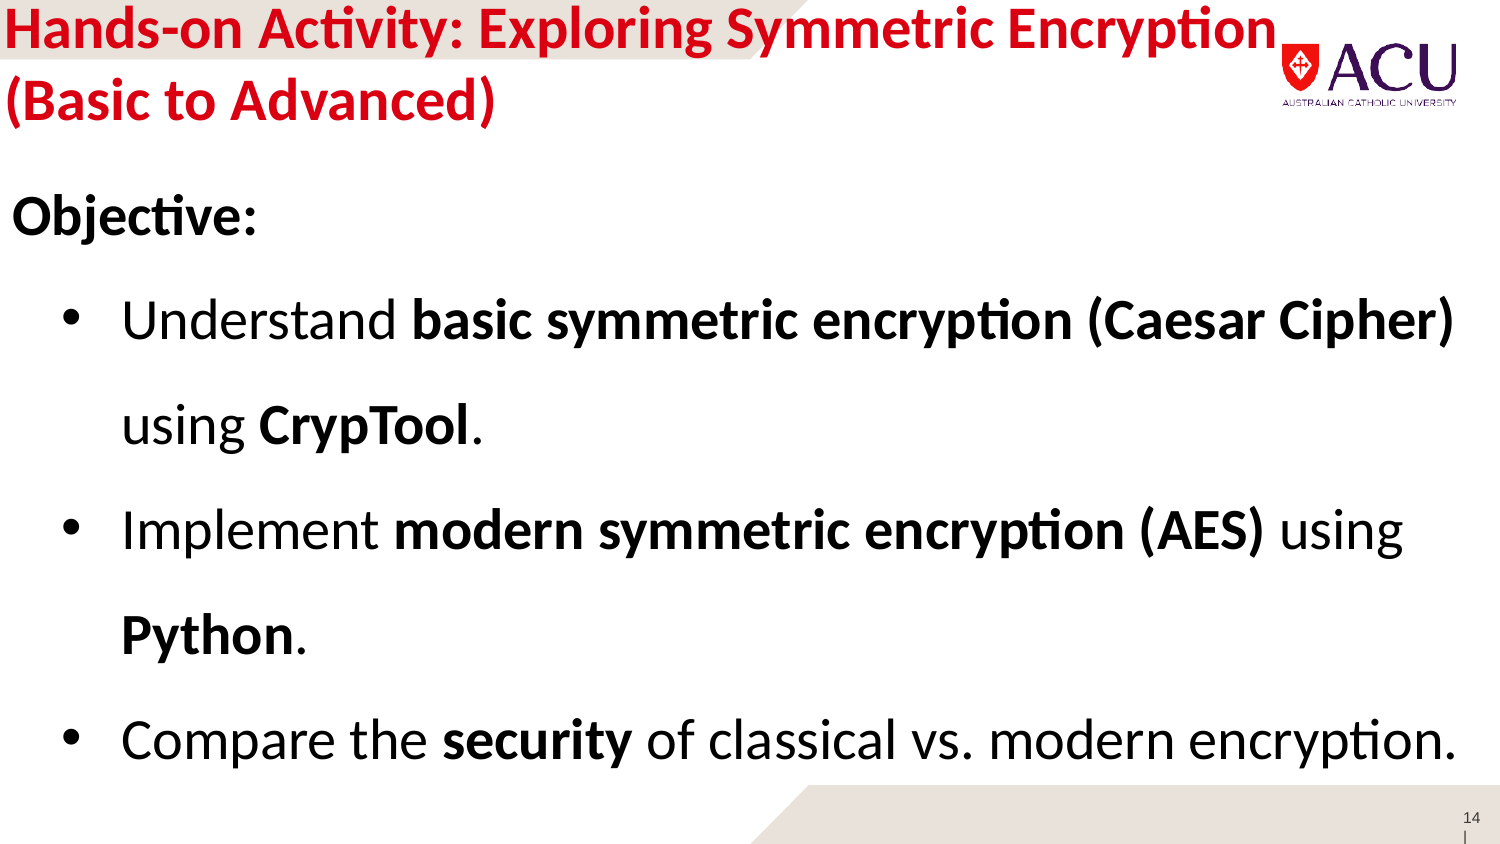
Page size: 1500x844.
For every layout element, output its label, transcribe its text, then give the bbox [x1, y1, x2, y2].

picture [1362, 43, 1456, 106]
title Hands-on Activity: Exploring Symmetric Encryption (Basic to Advanced) [2, 0, 1362, 133]
text_box Objective: Understand basic symmetric encryption (Caesar Cipher) using CrypTool. Implement modern symmetric encryption (AES) using Python. Compare the security of classical vs. modern encryption. [0, 134, 1487, 779]
slide_number 14 | [1452, 807, 1487, 844]
